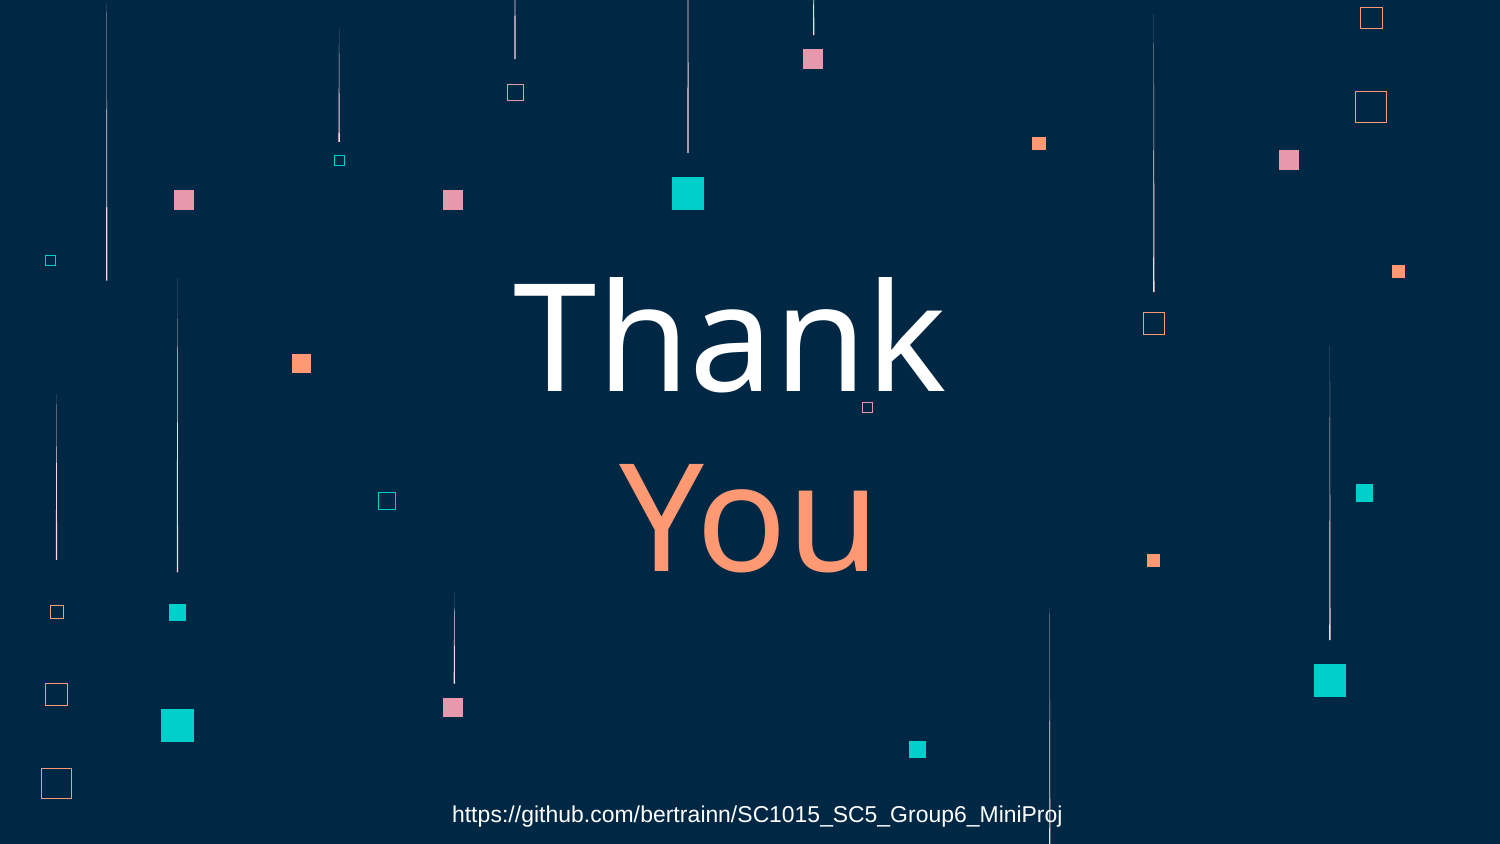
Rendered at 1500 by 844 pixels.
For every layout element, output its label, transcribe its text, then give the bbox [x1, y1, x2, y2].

text_box https://github.com/bertrainn/SC1015_SC5_Group6_MiniProj [52, 785, 1463, 844]
title Thank You [334, 245, 1166, 599]
